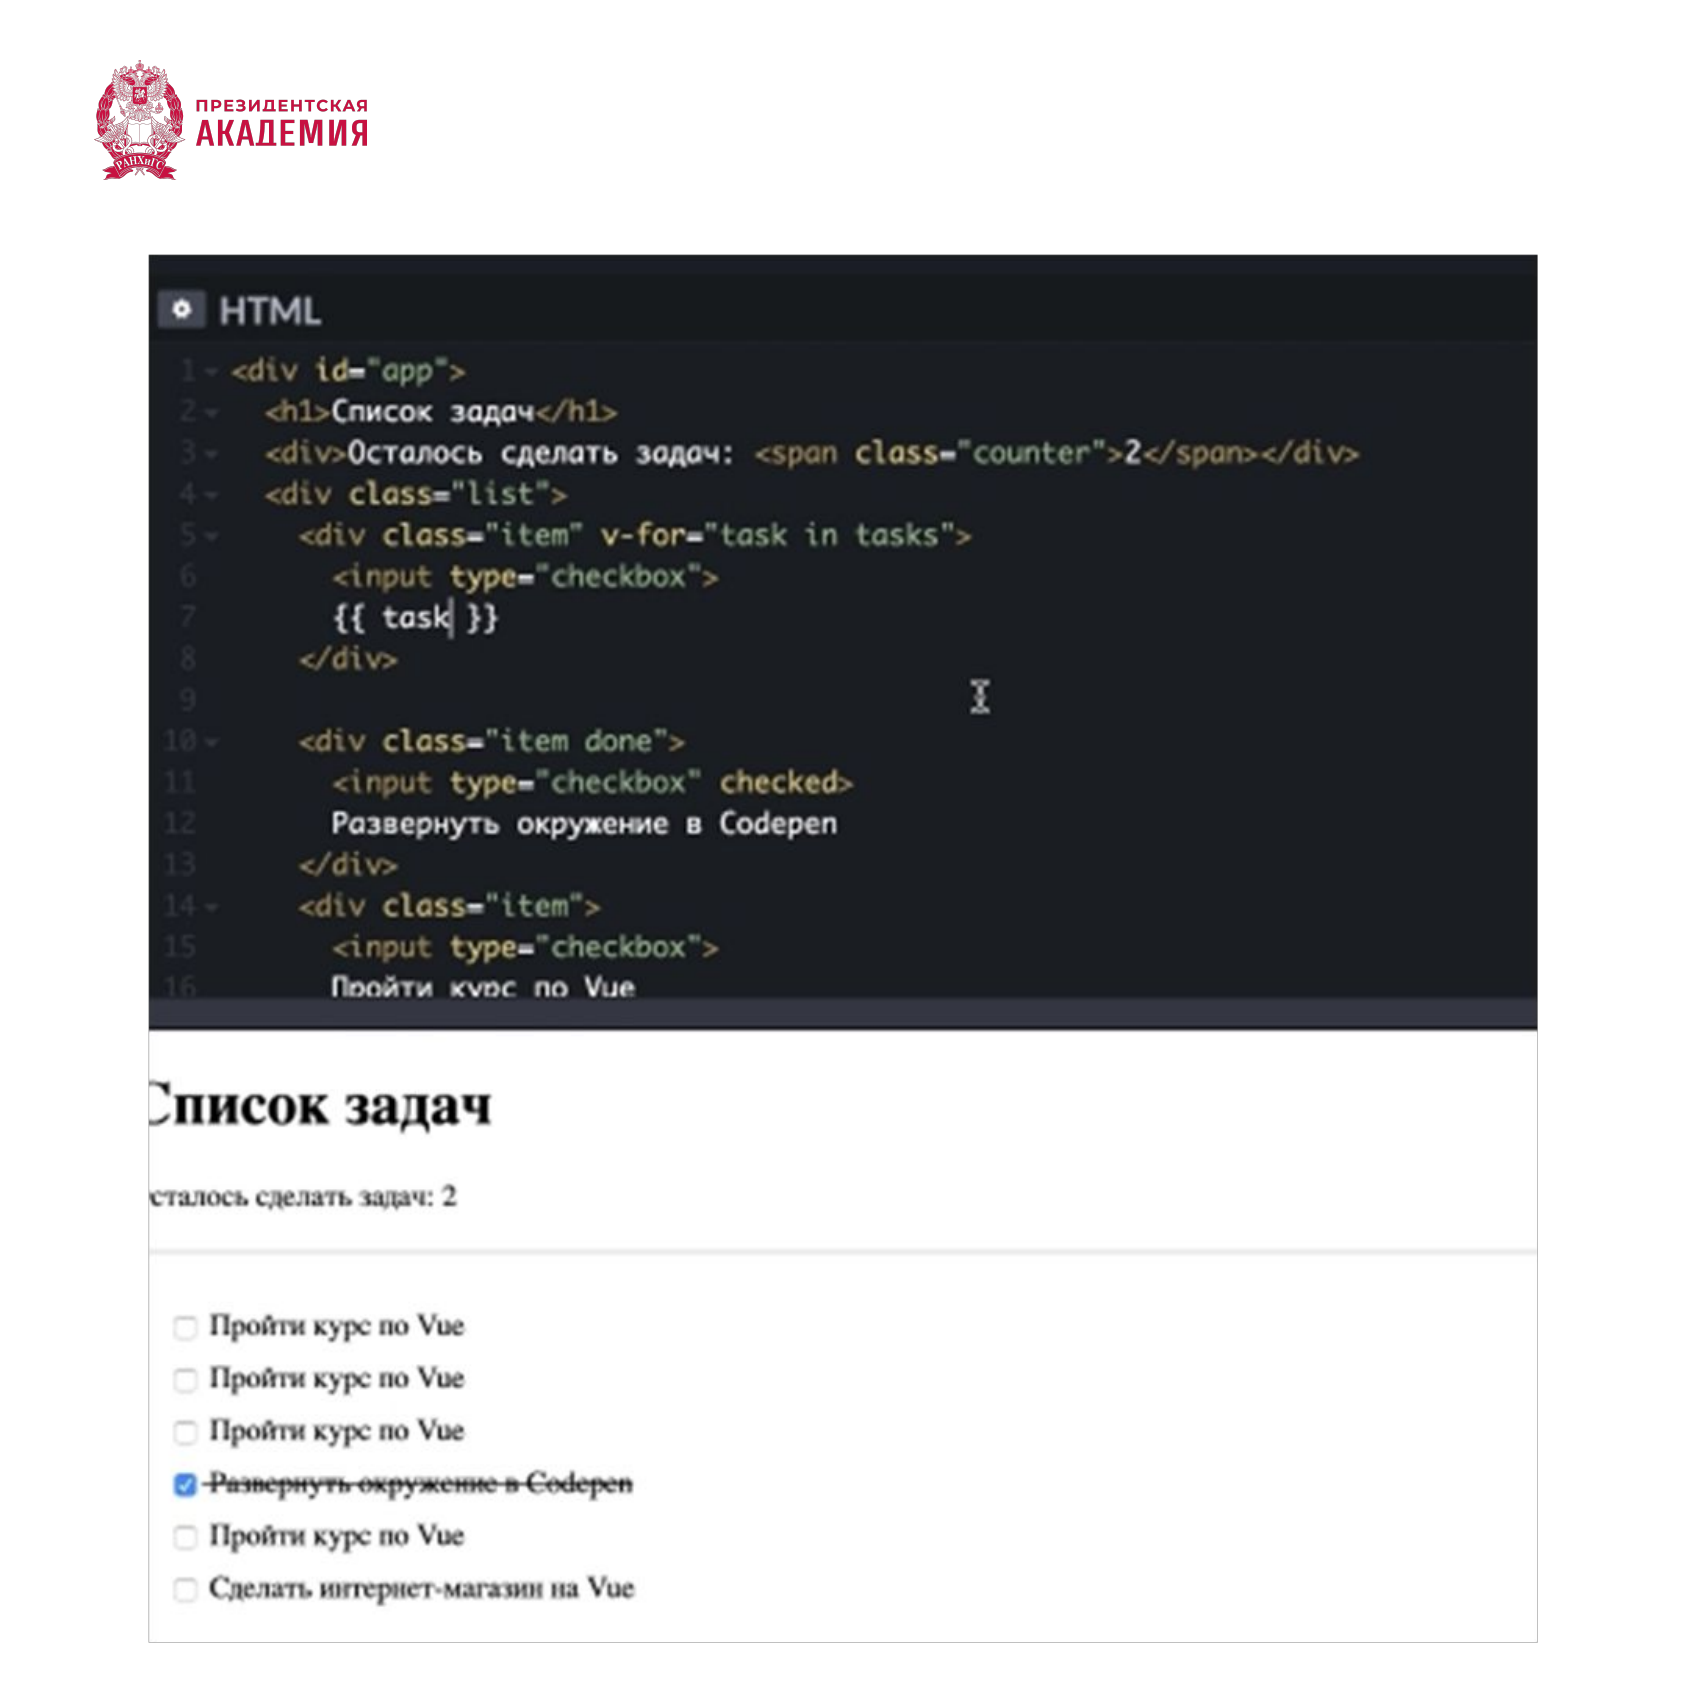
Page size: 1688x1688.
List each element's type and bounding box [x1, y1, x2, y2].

picture [94, 60, 367, 180]
picture [146, 252, 1541, 1647]
